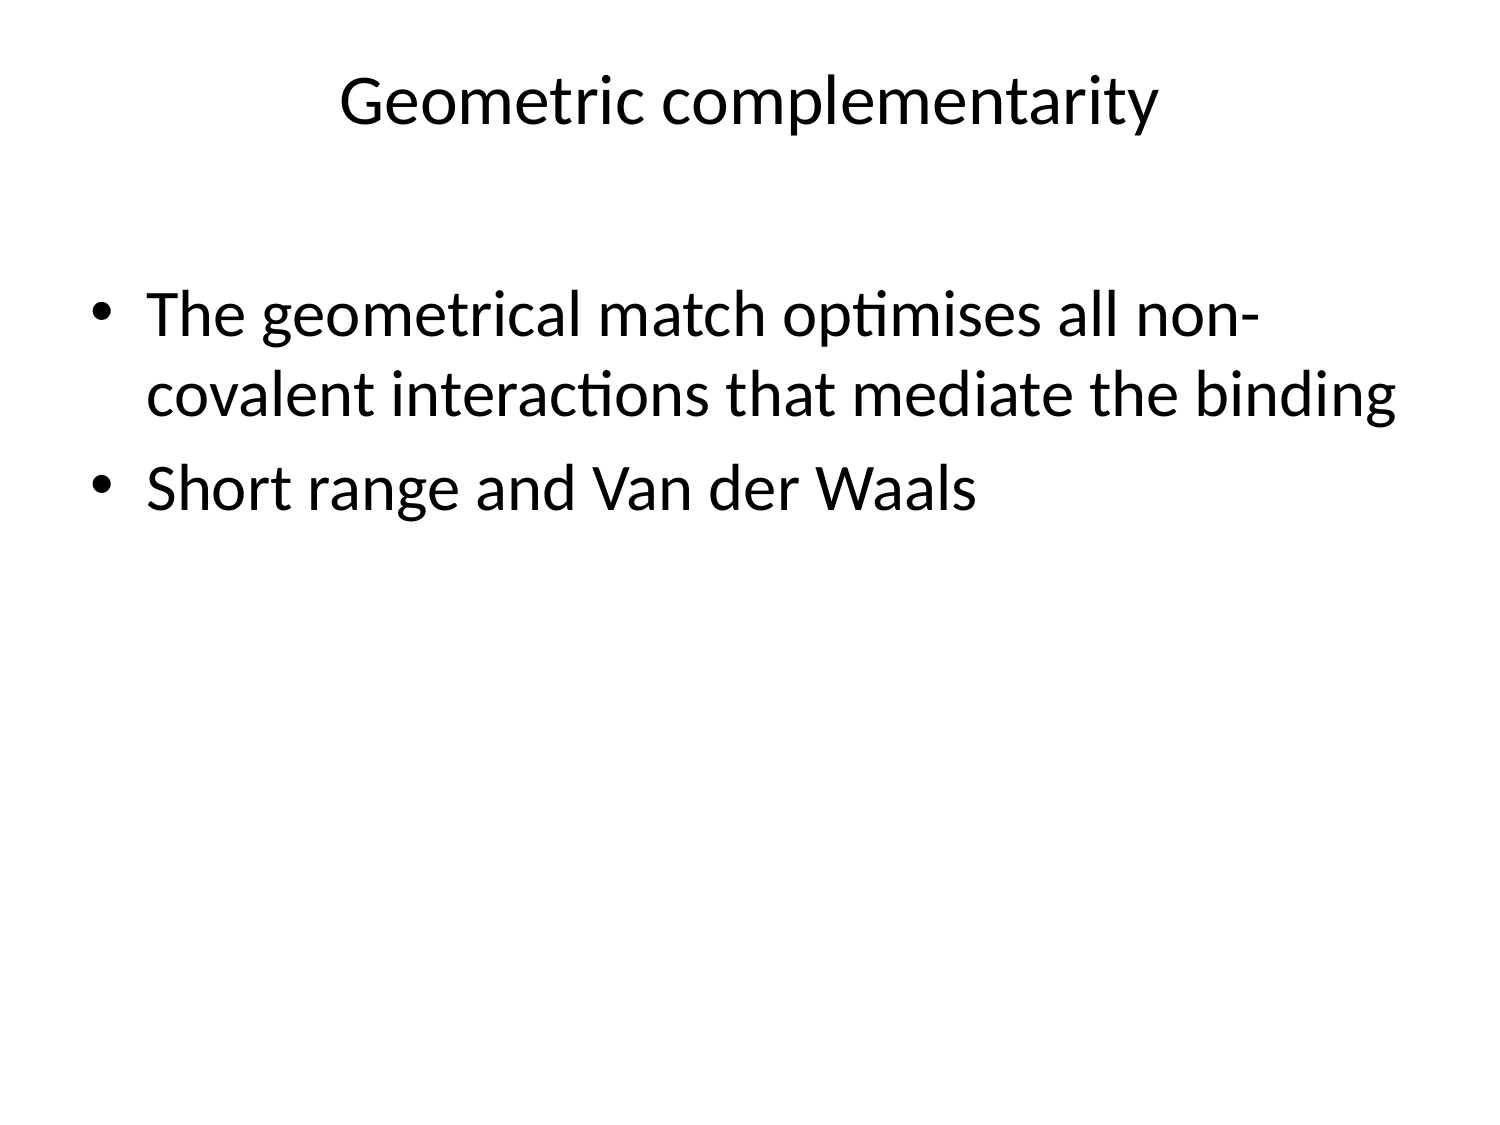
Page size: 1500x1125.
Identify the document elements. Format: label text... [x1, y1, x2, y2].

title Geometric complementarity [75, 45, 1425, 233]
list The geometrical match optimises all non-covalent interactions that mediate the binding Short range and Van der Waals [75, 262, 1425, 1005]
